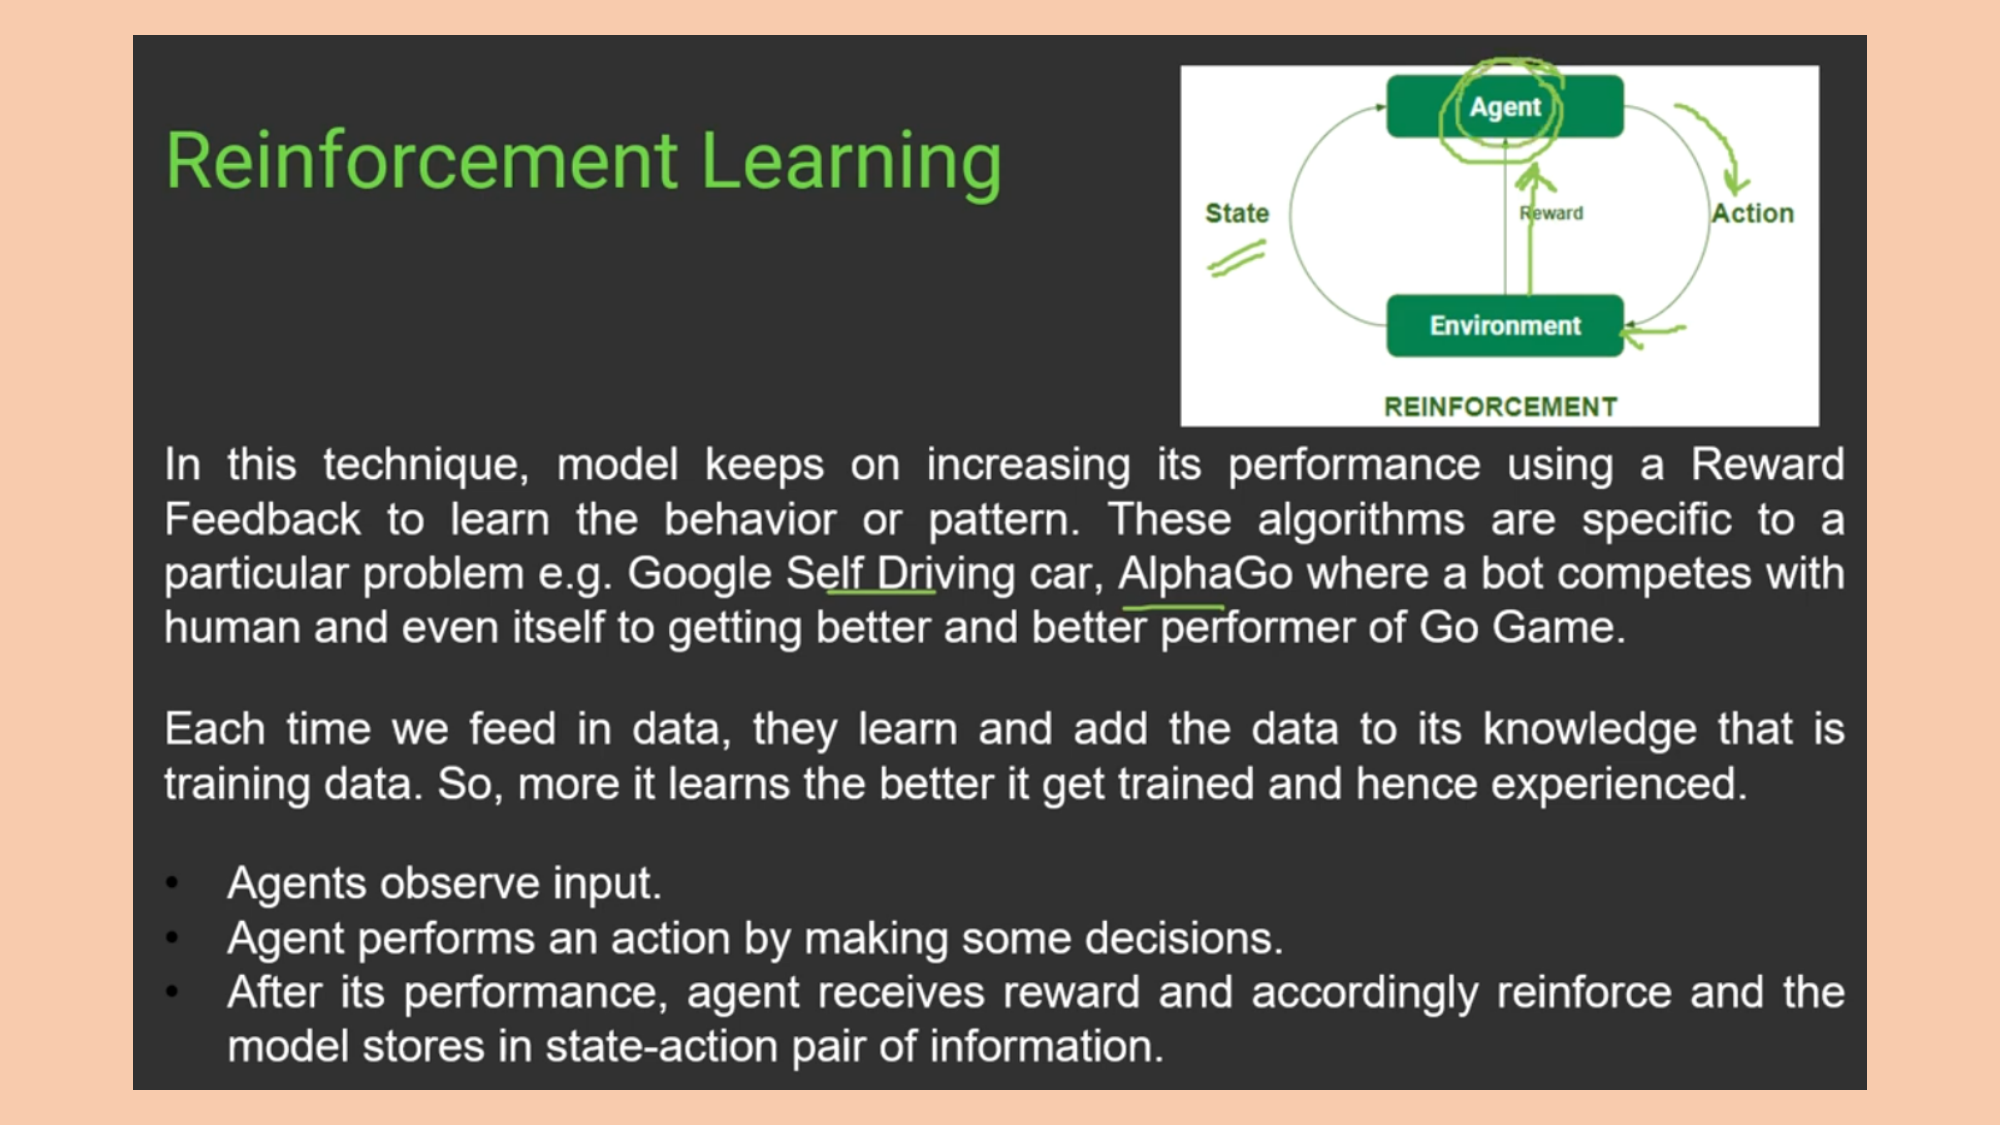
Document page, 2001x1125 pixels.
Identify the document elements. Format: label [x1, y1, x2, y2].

picture [133, 35, 1867, 1090]
